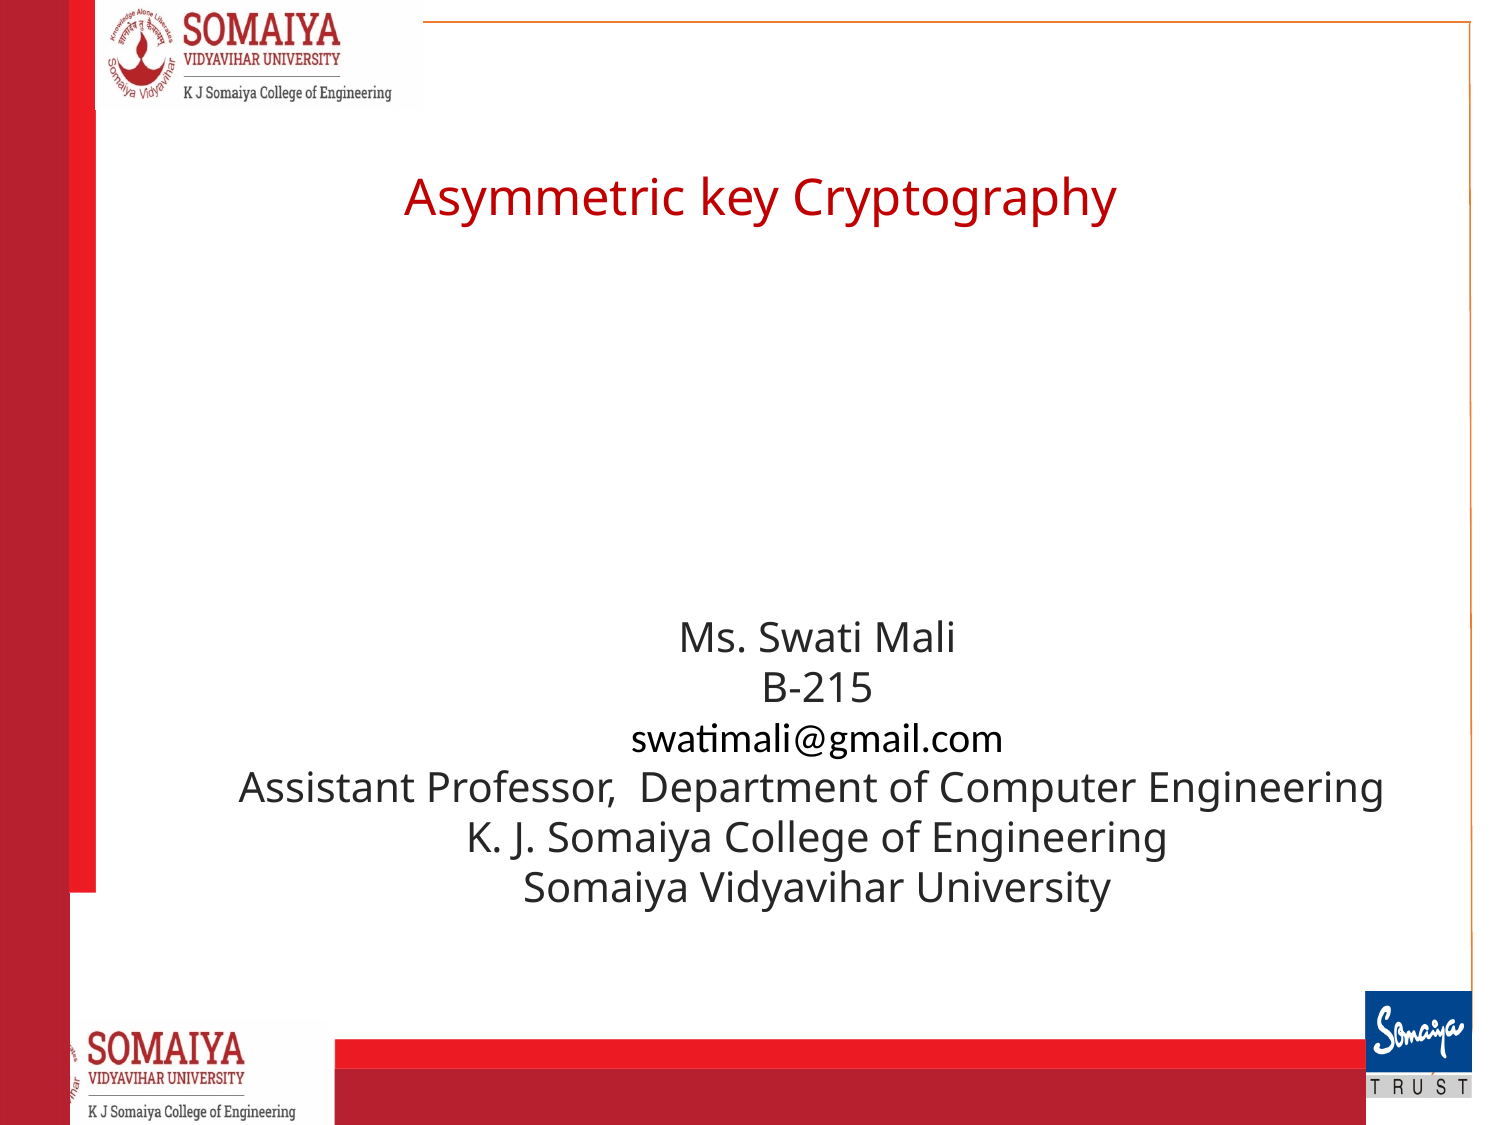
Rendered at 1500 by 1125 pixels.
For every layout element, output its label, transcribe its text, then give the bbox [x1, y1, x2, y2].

title Asymmetric key Cryptography [123, 109, 1399, 351]
subtitle Ms. Swati Mali B-215 swatimali@gmail.com Assistant Professor, Department of Computer Engineering K. J. Somaiya College of Engineering Somaiya Vidyavihar University [183, 603, 1452, 891]
picture [1365, 991, 1472, 1098]
picture [335, 1040, 1365, 1125]
picture [0, 0, 423, 1125]
